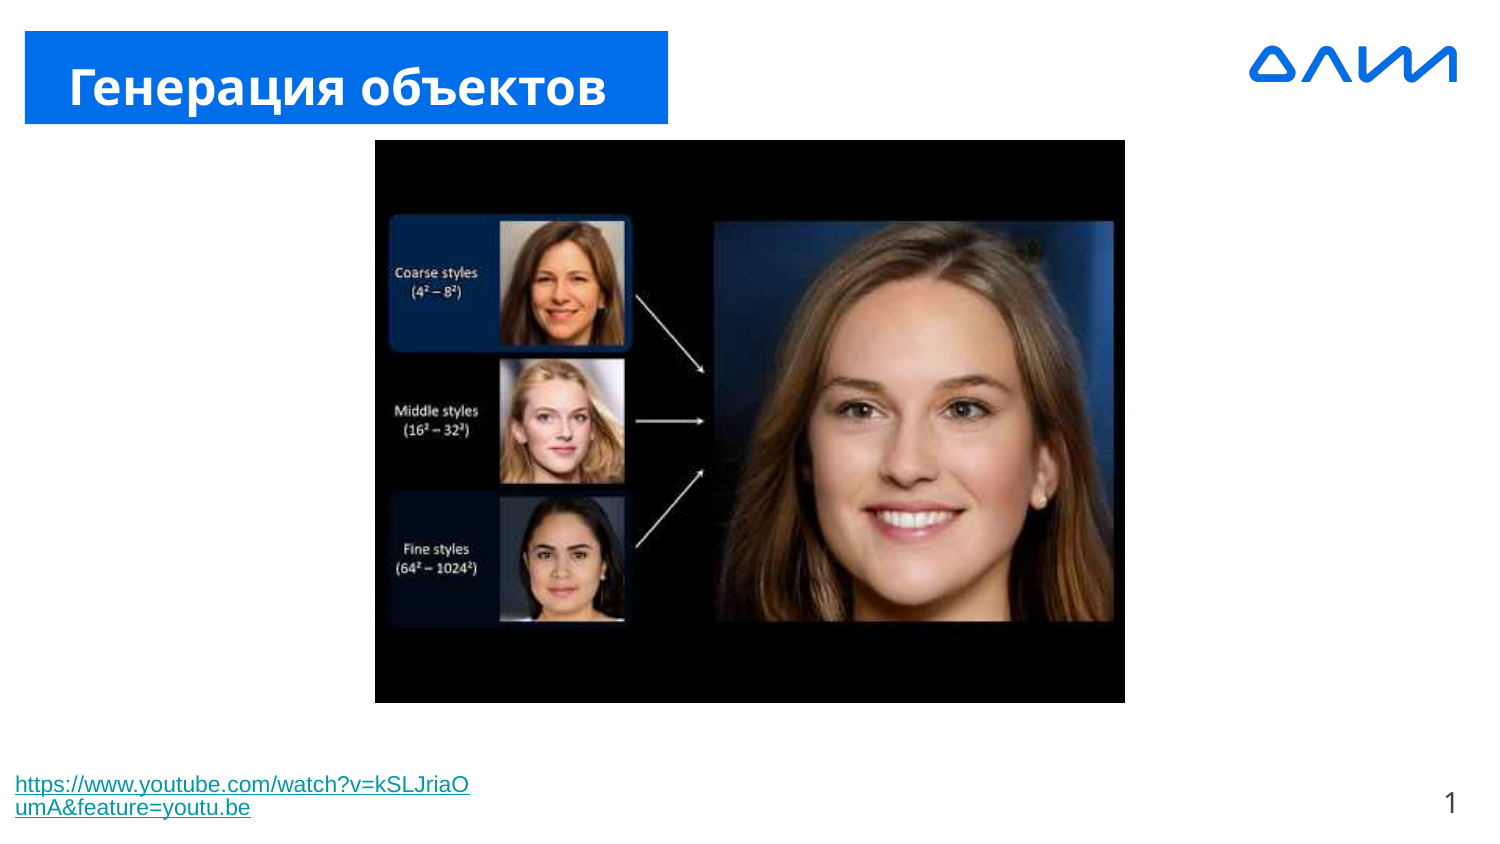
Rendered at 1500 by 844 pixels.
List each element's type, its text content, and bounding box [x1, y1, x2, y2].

text_box Генерация объектов [53, 31, 1041, 105]
text_box [24, 31, 669, 125]
text_box https://www.youtube.com/watch?v=kSLJriaOumA&feature=youtu.be [0, 754, 493, 843]
picture [374, 140, 1126, 704]
text_box 1 [1386, 769, 1475, 828]
picture [1230, 19, 1476, 108]
